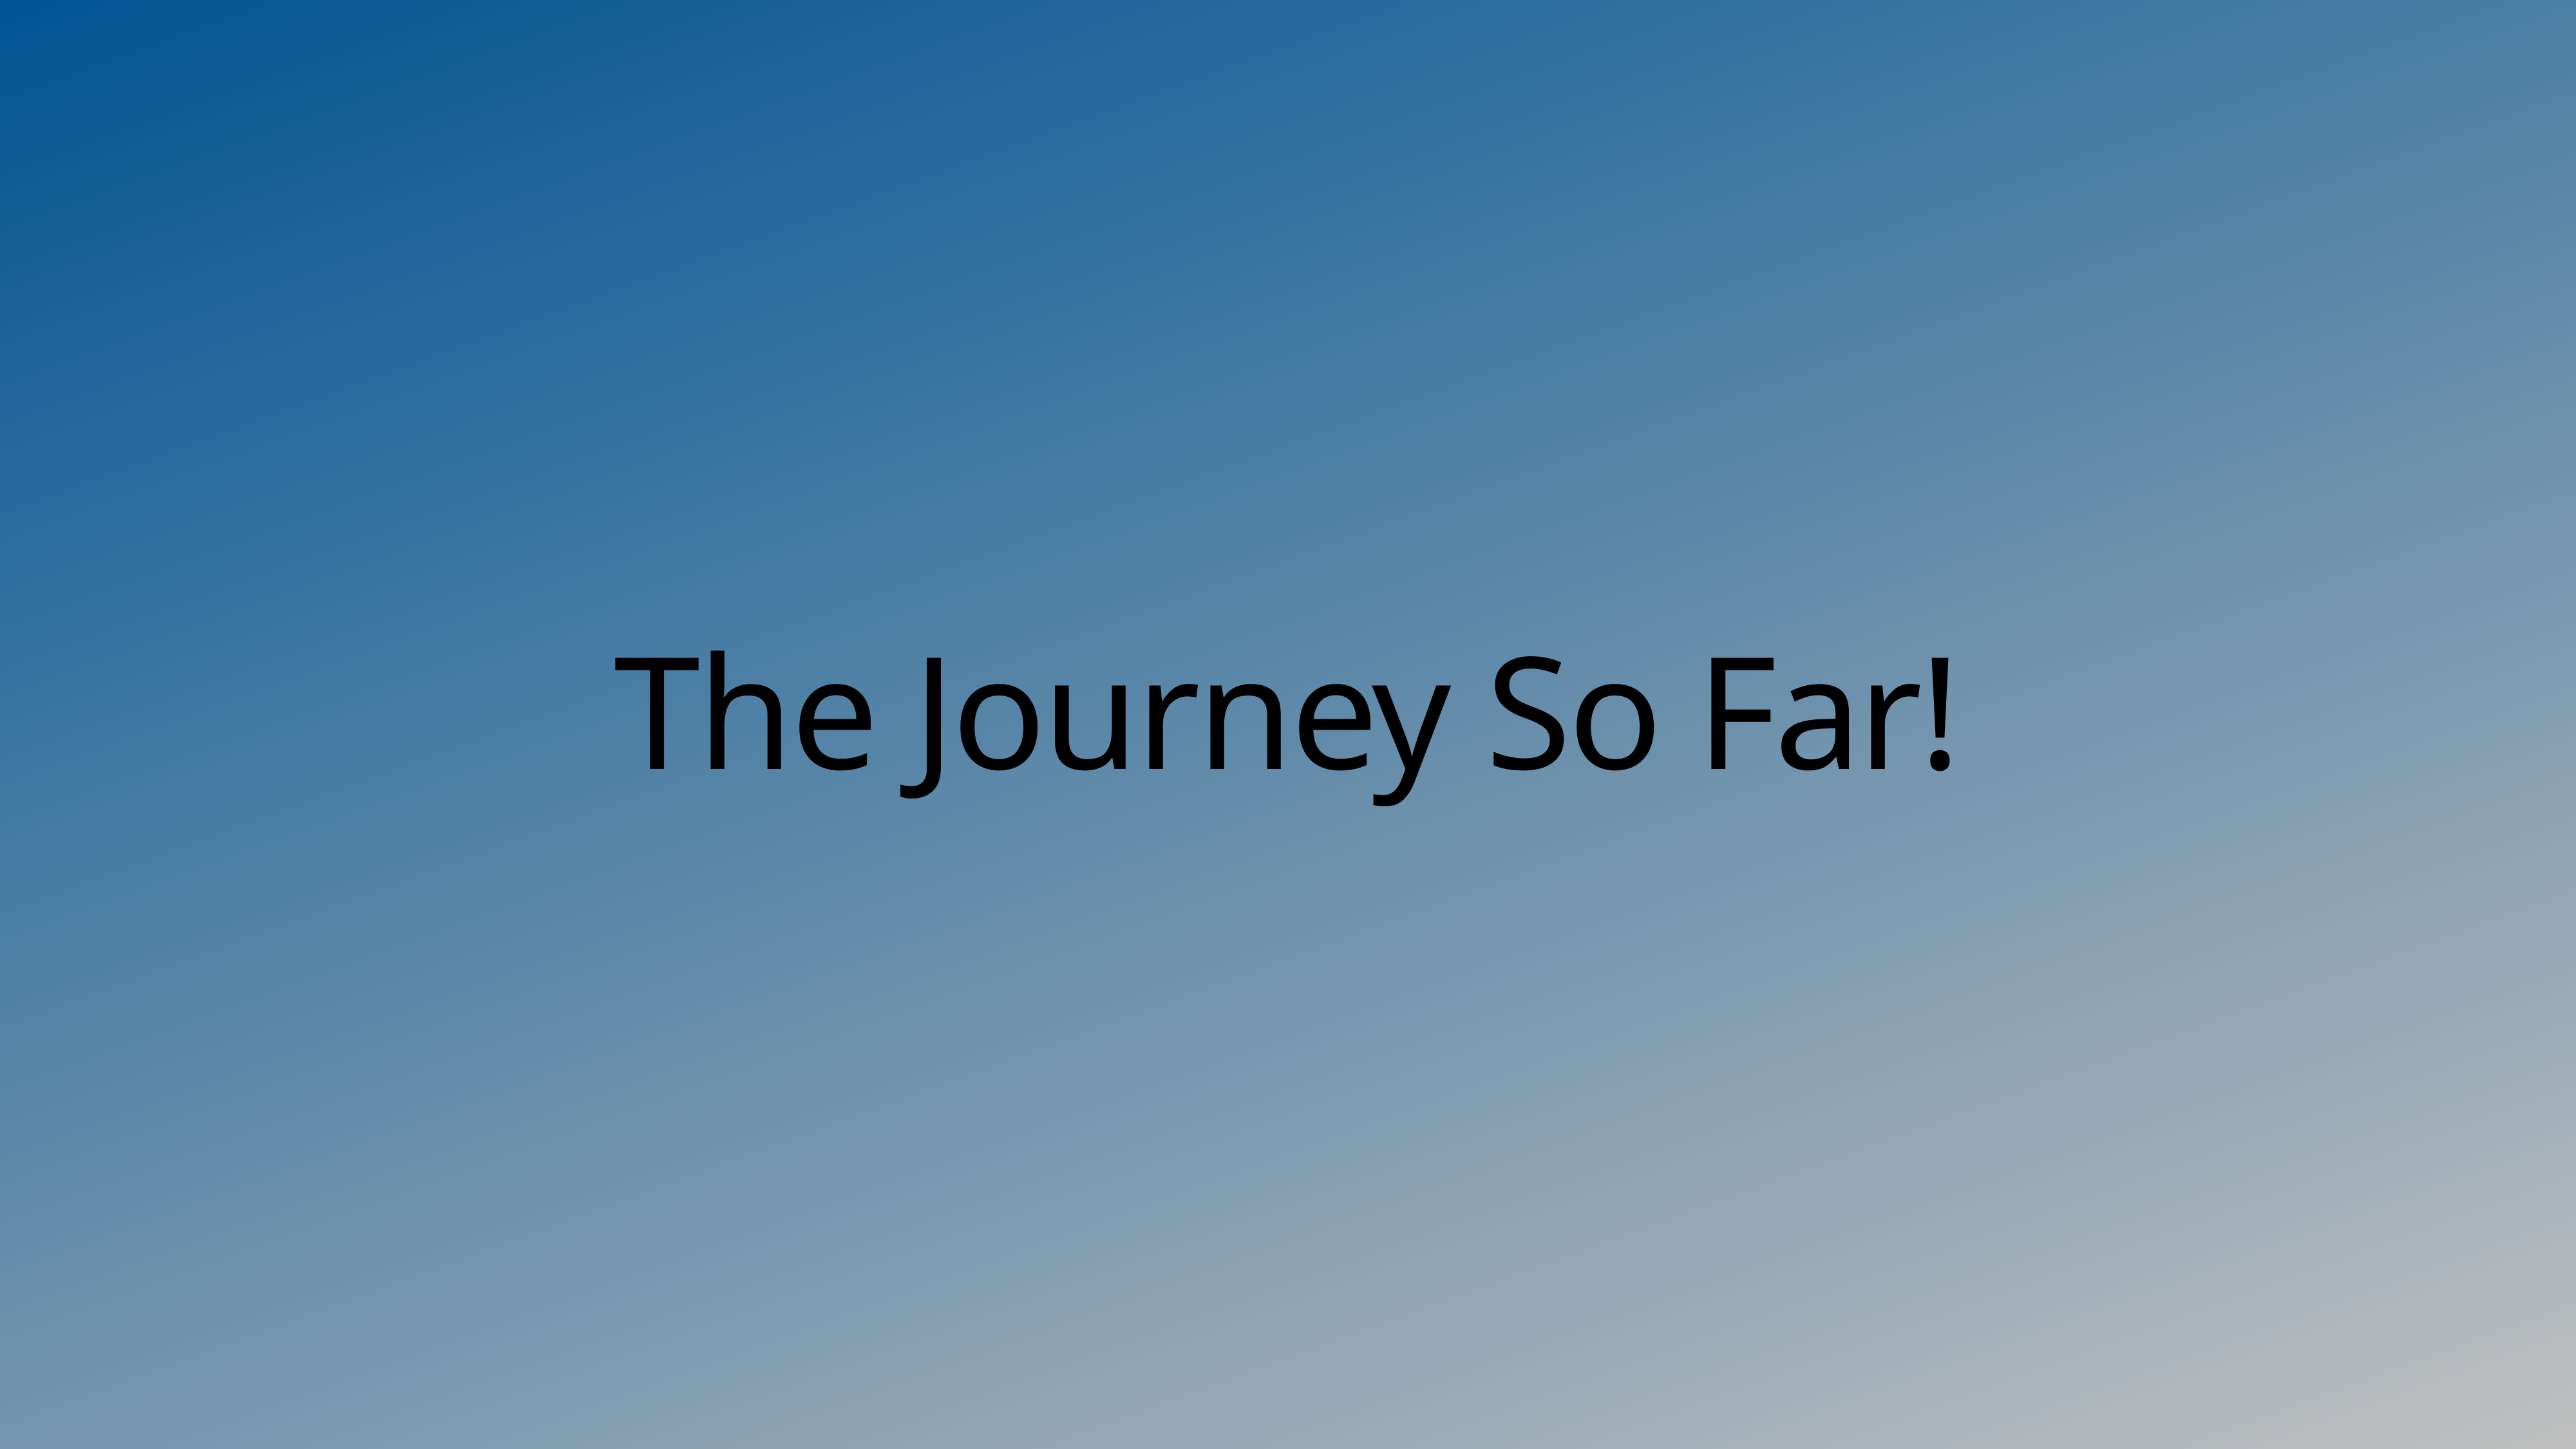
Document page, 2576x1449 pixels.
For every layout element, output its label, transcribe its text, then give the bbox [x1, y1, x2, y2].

list The Journey So Far! [127, 519, 2449, 930]
